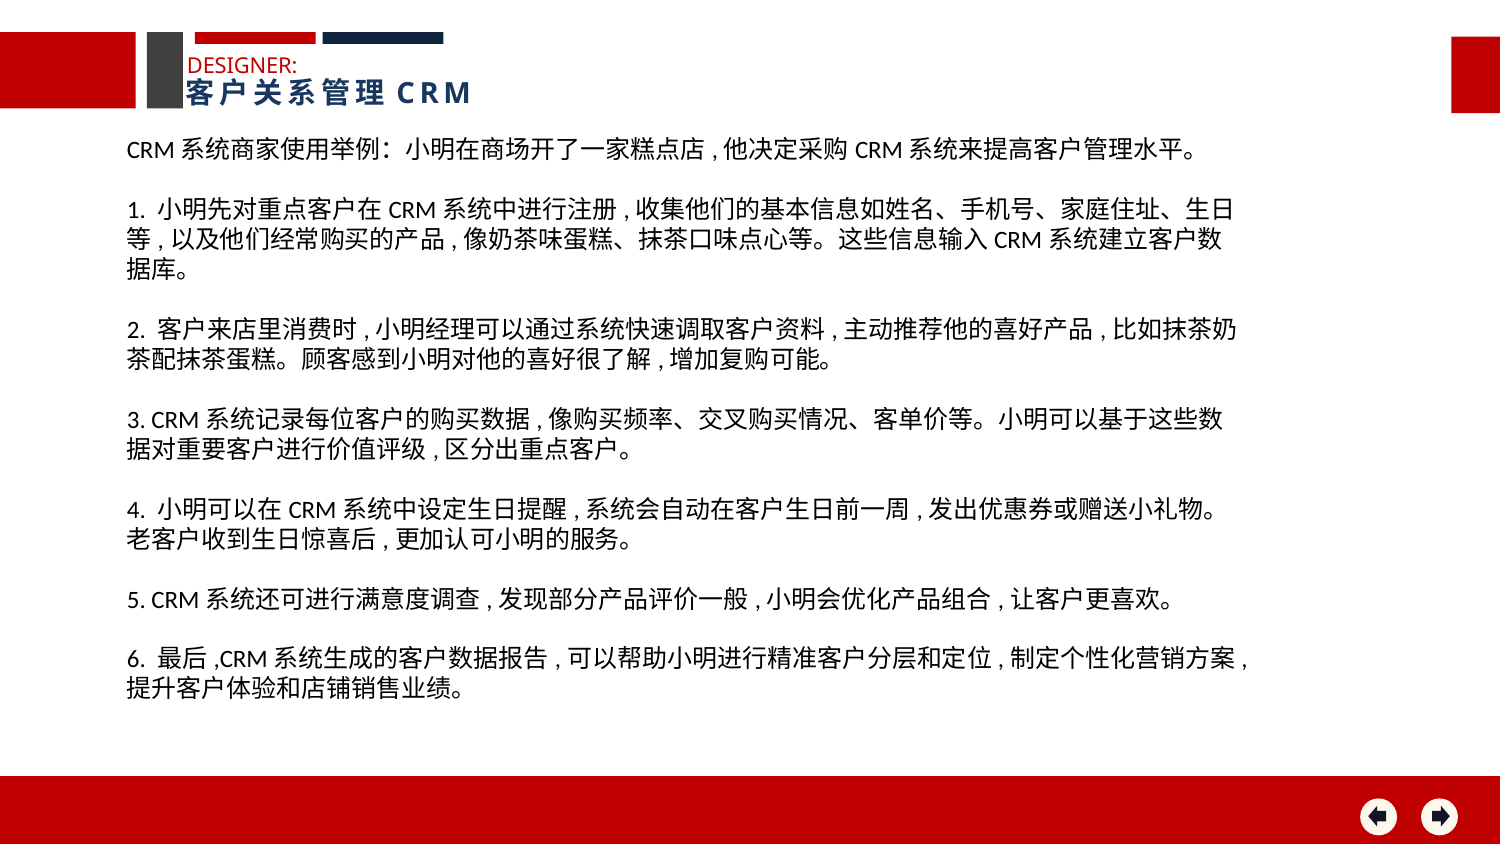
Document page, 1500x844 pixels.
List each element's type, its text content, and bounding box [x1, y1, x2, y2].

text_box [194, 31, 444, 45]
text_box 客户关系管理CRM [171, 67, 922, 118]
text_box CRM系统商家使用举例：小明在商场开了一家糕点店,他决定采购CRM系统来提高客户管理水平。 1. 小明先对重点客户在CRM系统中进行注册,收集他们的基本信息如姓名、手机号、家庭住址、生日等,以及他们经常购买的产品,像奶茶味蛋糕、抹茶口味点心等。这些信息输入CRM系统建立客户数据库。 2. 客户来店里消费时,小明经理可以通过系统快速调取客户资料,主动推荐他的喜好产品,比如抹茶奶茶配抹茶蛋糕。顾客感到小明对他的喜好很了解,增加复购可能。 3. CRM系统记录每位客户的购买数据,像购买频率、交叉购买情况、客单价等。小明可以基于这些数据对重要客户进行价值评级,区分出重点客户。 4. 小明可以在CRM系统中设定生日提醒,系统会自动在客户生日前一周,发出优惠券或赠送小礼物。老客户收到生日惊喜后,更加认可小明的服务。 5. CRM系统还可进行满意度调查,发现部分产品评价一般,小明会优化产品组合,让客户更喜欢。 6. 最后,CRM系统生成的客户数据报告,可以帮助小明进行精准客户分层和定位,制定个性化营销方案,提升客户体验和店铺销售业绩。 [112, 126, 1257, 711]
text_box DESIGNER: [172, 43, 313, 67]
